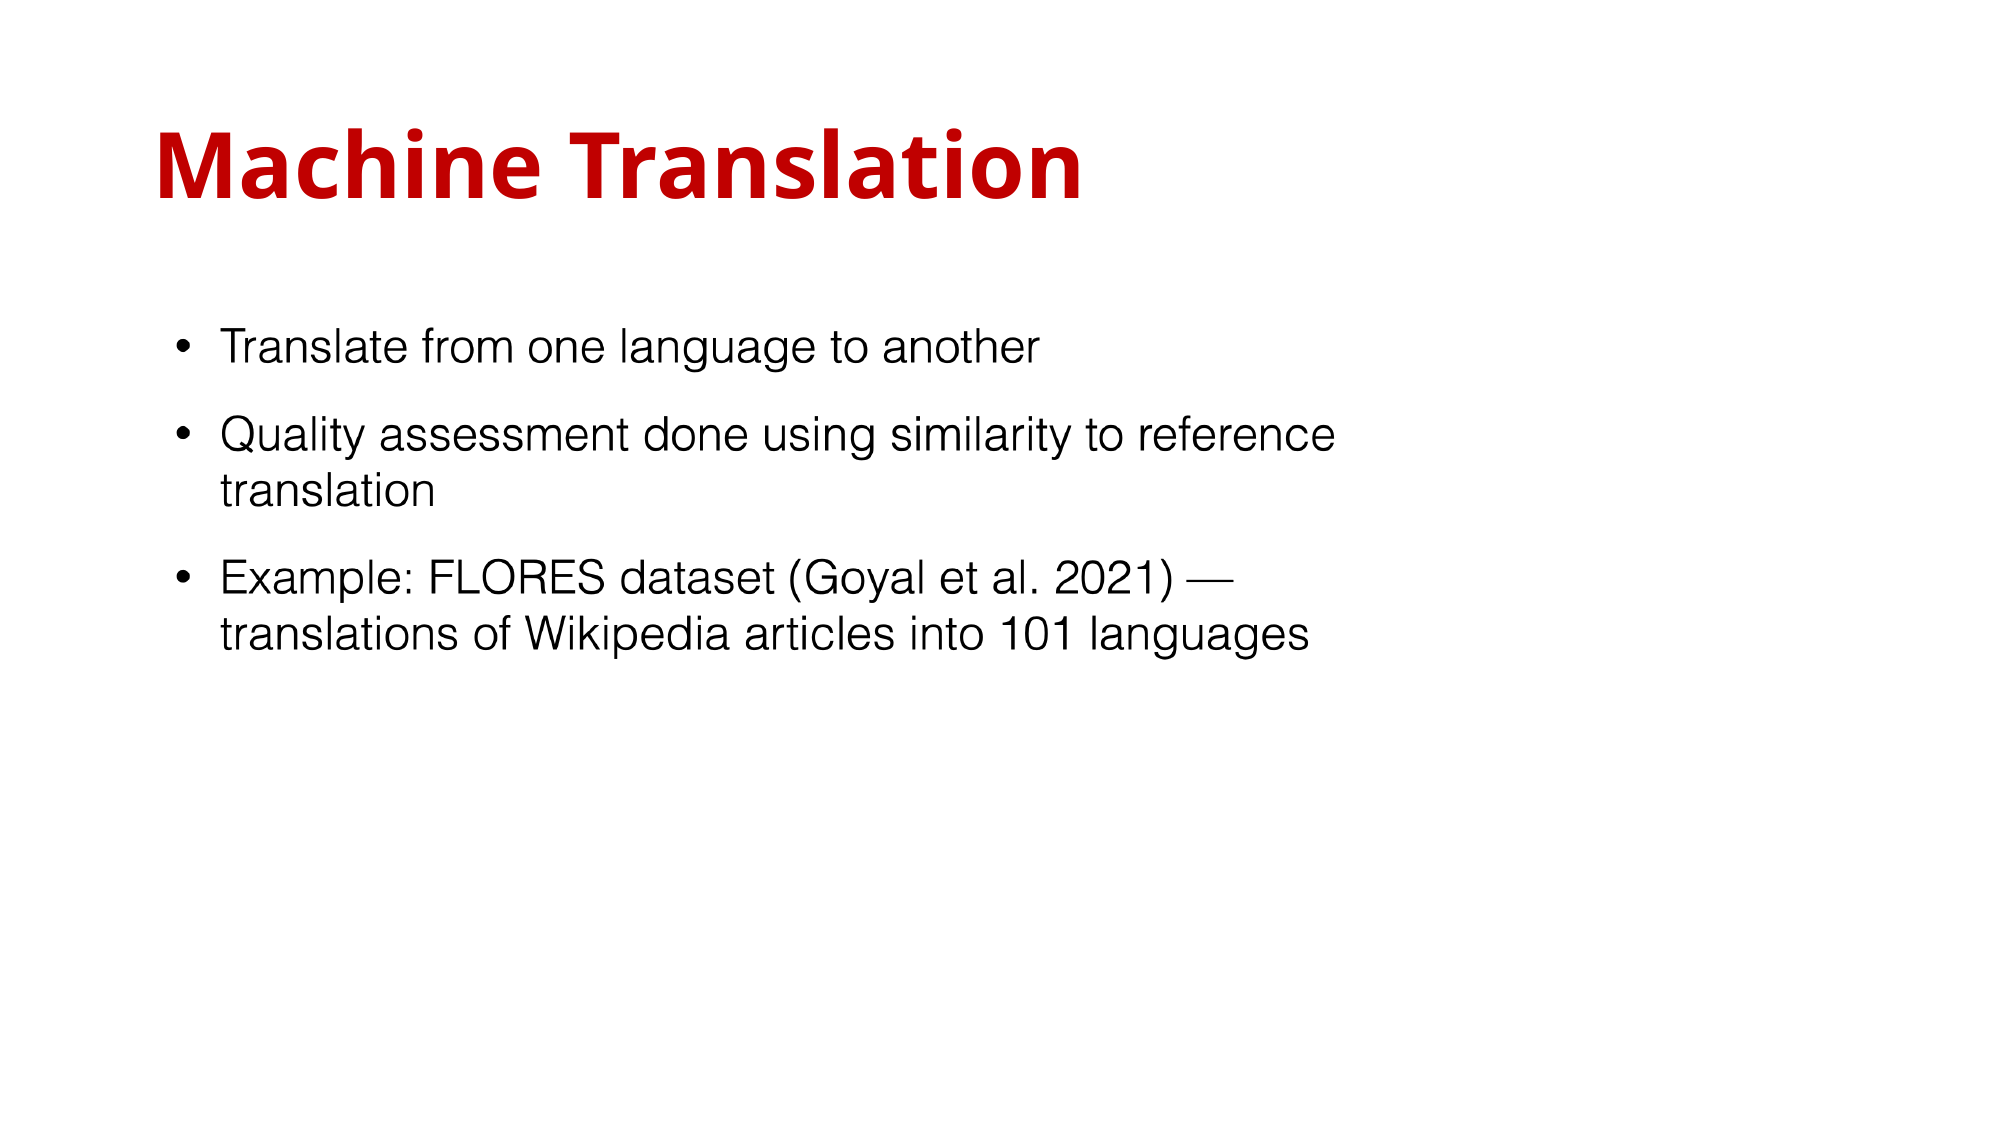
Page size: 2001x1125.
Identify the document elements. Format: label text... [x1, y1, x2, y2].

title Machine Translation [137, 59, 1863, 278]
picture [158, 299, 1434, 675]
